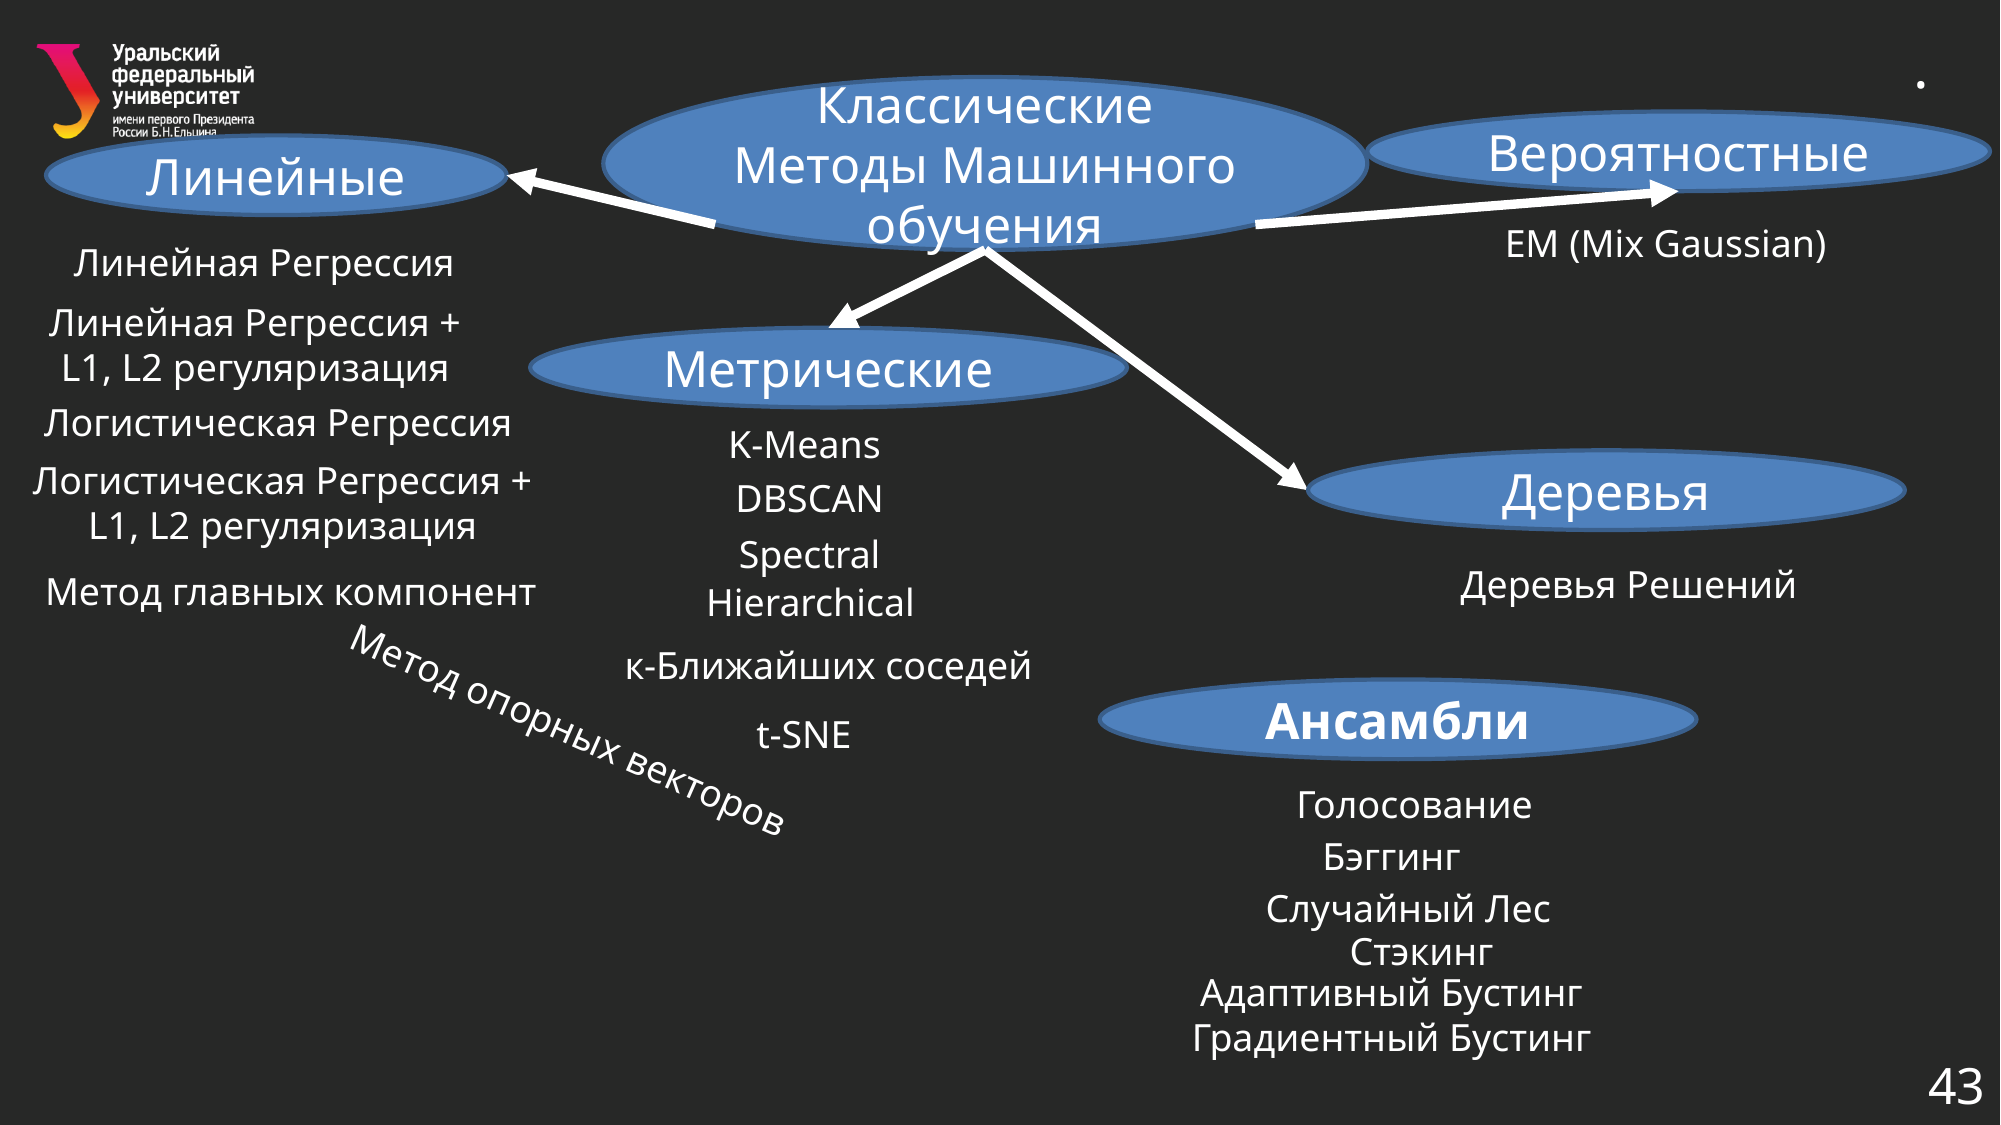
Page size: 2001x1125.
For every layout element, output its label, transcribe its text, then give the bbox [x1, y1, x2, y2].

text_box Логистическая Регрессия + L1, L2 регуляризация [0, 449, 567, 555]
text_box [506, 174, 716, 225]
text_box Метод главных компонент [15, 561, 567, 621]
text_box Линейная Регрессия [59, 231, 470, 291]
text_box Линейные [64, 133, 509, 218]
text_box . [1898, 22, 1945, 108]
text_box Классические Методы Машинного обучения [601, 74, 1370, 248]
text_box Метод опорных векторов [268, 574, 871, 884]
text_box Случайный Лес [1250, 877, 1566, 938]
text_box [1255, 190, 1679, 225]
text_box к-Ближайших соседей [609, 634, 1048, 695]
text_box Spectral [639, 523, 980, 584]
text_box Вероятностные [1365, 109, 1993, 194]
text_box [984, 249, 1309, 491]
picture [0, 0, 291, 185]
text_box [828, 249, 983, 328]
text_box Логистическая Регрессия [29, 391, 528, 449]
text_box t-SNE [633, 704, 974, 764]
text_box K-Means [713, 413, 896, 467]
text_box Линейная Регрессия + L1, L2 регуляризация [8, 291, 503, 397]
text_box Деревья Решений [1313, 553, 1945, 614]
text_box Бэггинг [1307, 825, 1476, 877]
text_box Ансамбли [1097, 677, 1699, 762]
text_box Hierarchical [645, 572, 986, 632]
text_box EM (Mix Gaussian) [1454, 212, 1878, 273]
text_box Адаптивный Бустинг Градиентный Бустинг [1121, 961, 1662, 1067]
text_box Голосование [1281, 773, 1548, 834]
text_box Деревья [1309, 448, 1907, 533]
slide_number 43 [1843, 1056, 2000, 1120]
text_box Метрические [528, 325, 979, 410]
text_box Стэкинг [1334, 920, 1509, 981]
text_box DBSCAN [639, 467, 980, 523]
